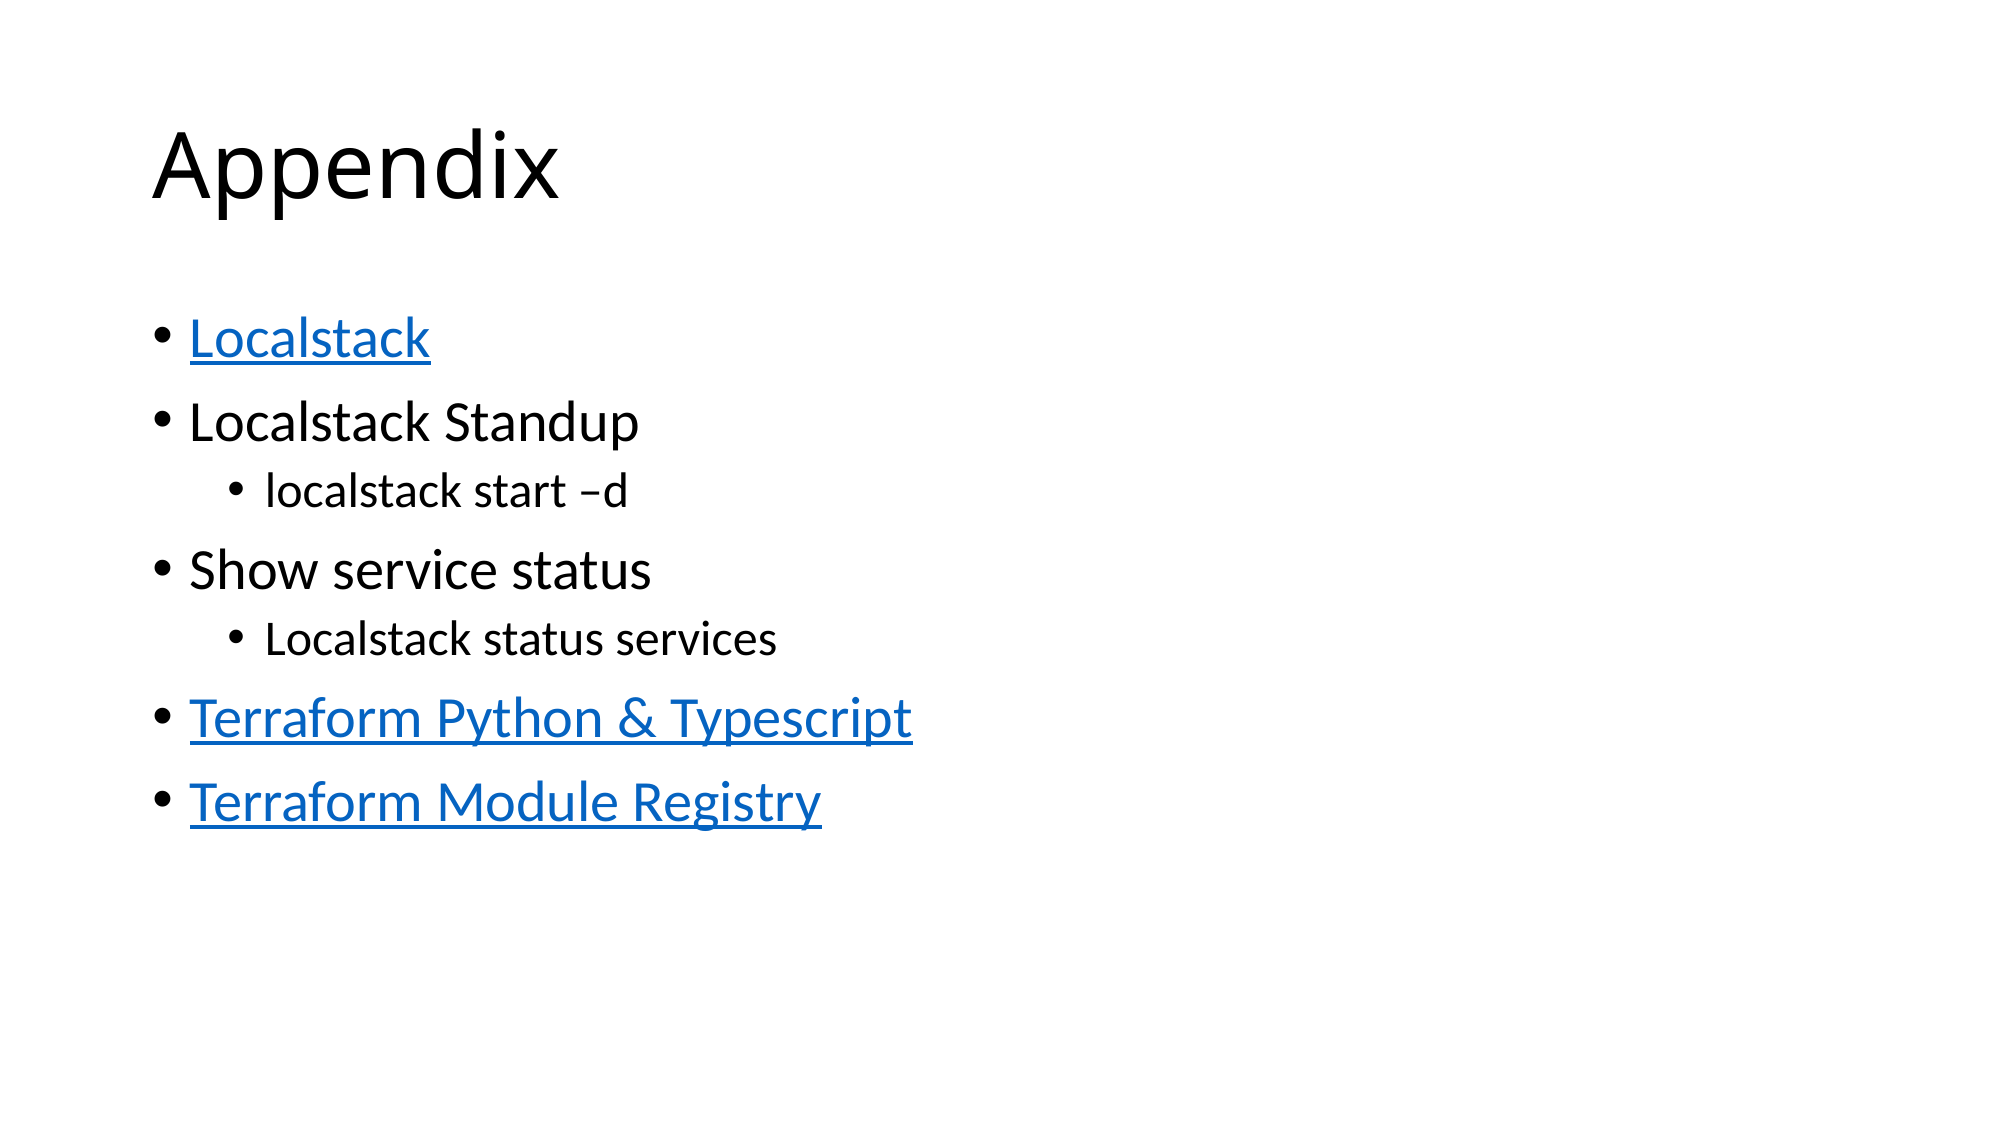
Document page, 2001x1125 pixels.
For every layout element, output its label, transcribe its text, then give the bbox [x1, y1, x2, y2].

list Localstack Localstack Standup localstack start –d Show service status Localstack status services Terraform Python & Typescript Terraform Module Registry [137, 299, 1863, 1014]
title Appendix [137, 59, 1863, 278]
